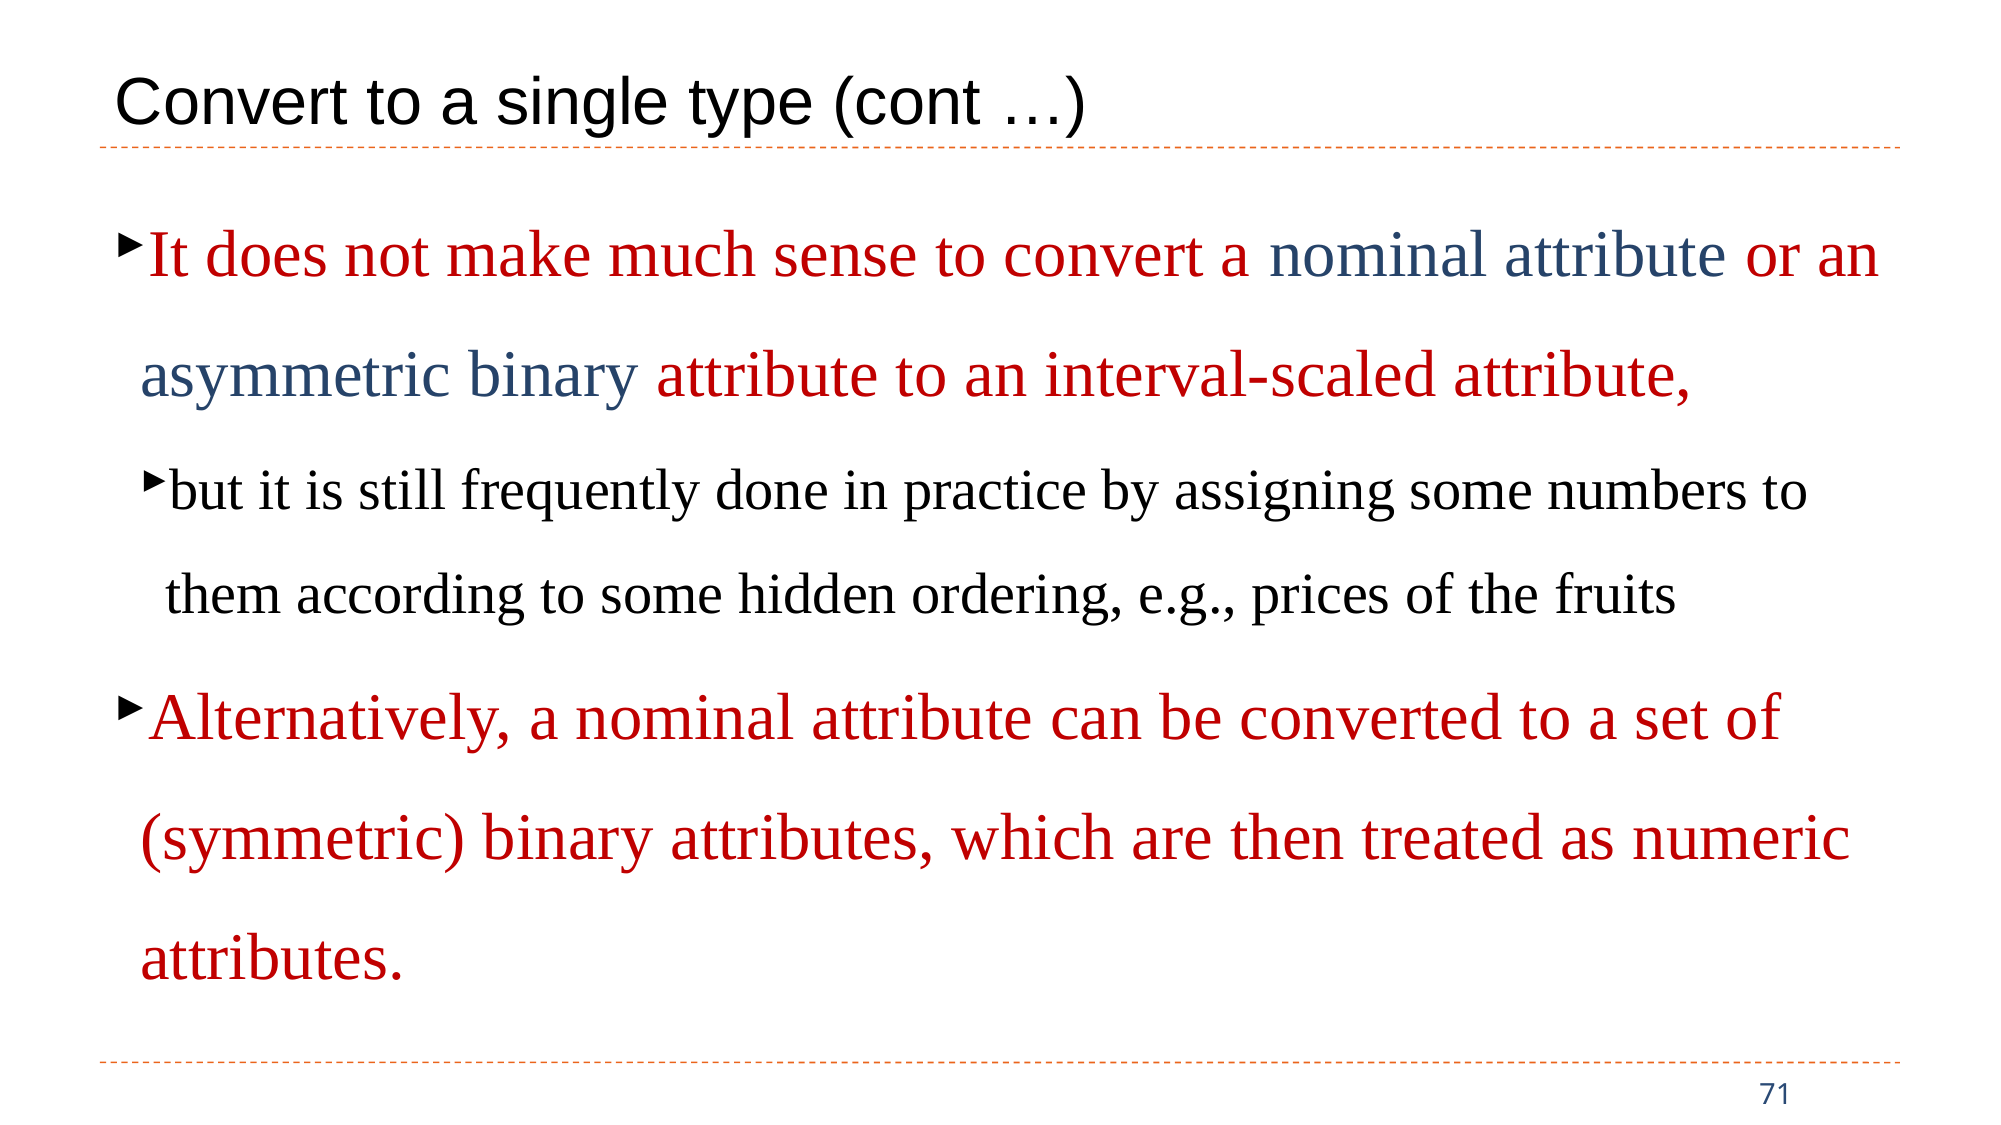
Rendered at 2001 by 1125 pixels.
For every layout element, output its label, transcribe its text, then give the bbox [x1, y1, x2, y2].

title Convert to a single type (cont …) [99, 24, 1900, 146]
list It does not make much sense to convert a nominal attribute or an asymmetric binary attribute to an interval-scaled attribute, but it is still frequently done in practice by assigning some numbers to them according to some hidden ordering, e.g., prices of the fruits Alternatively, a nominal attribute can be converted to a set of (symmetric) binary attributes, which are then treated as numeric attributes. [99, 162, 1900, 1050]
